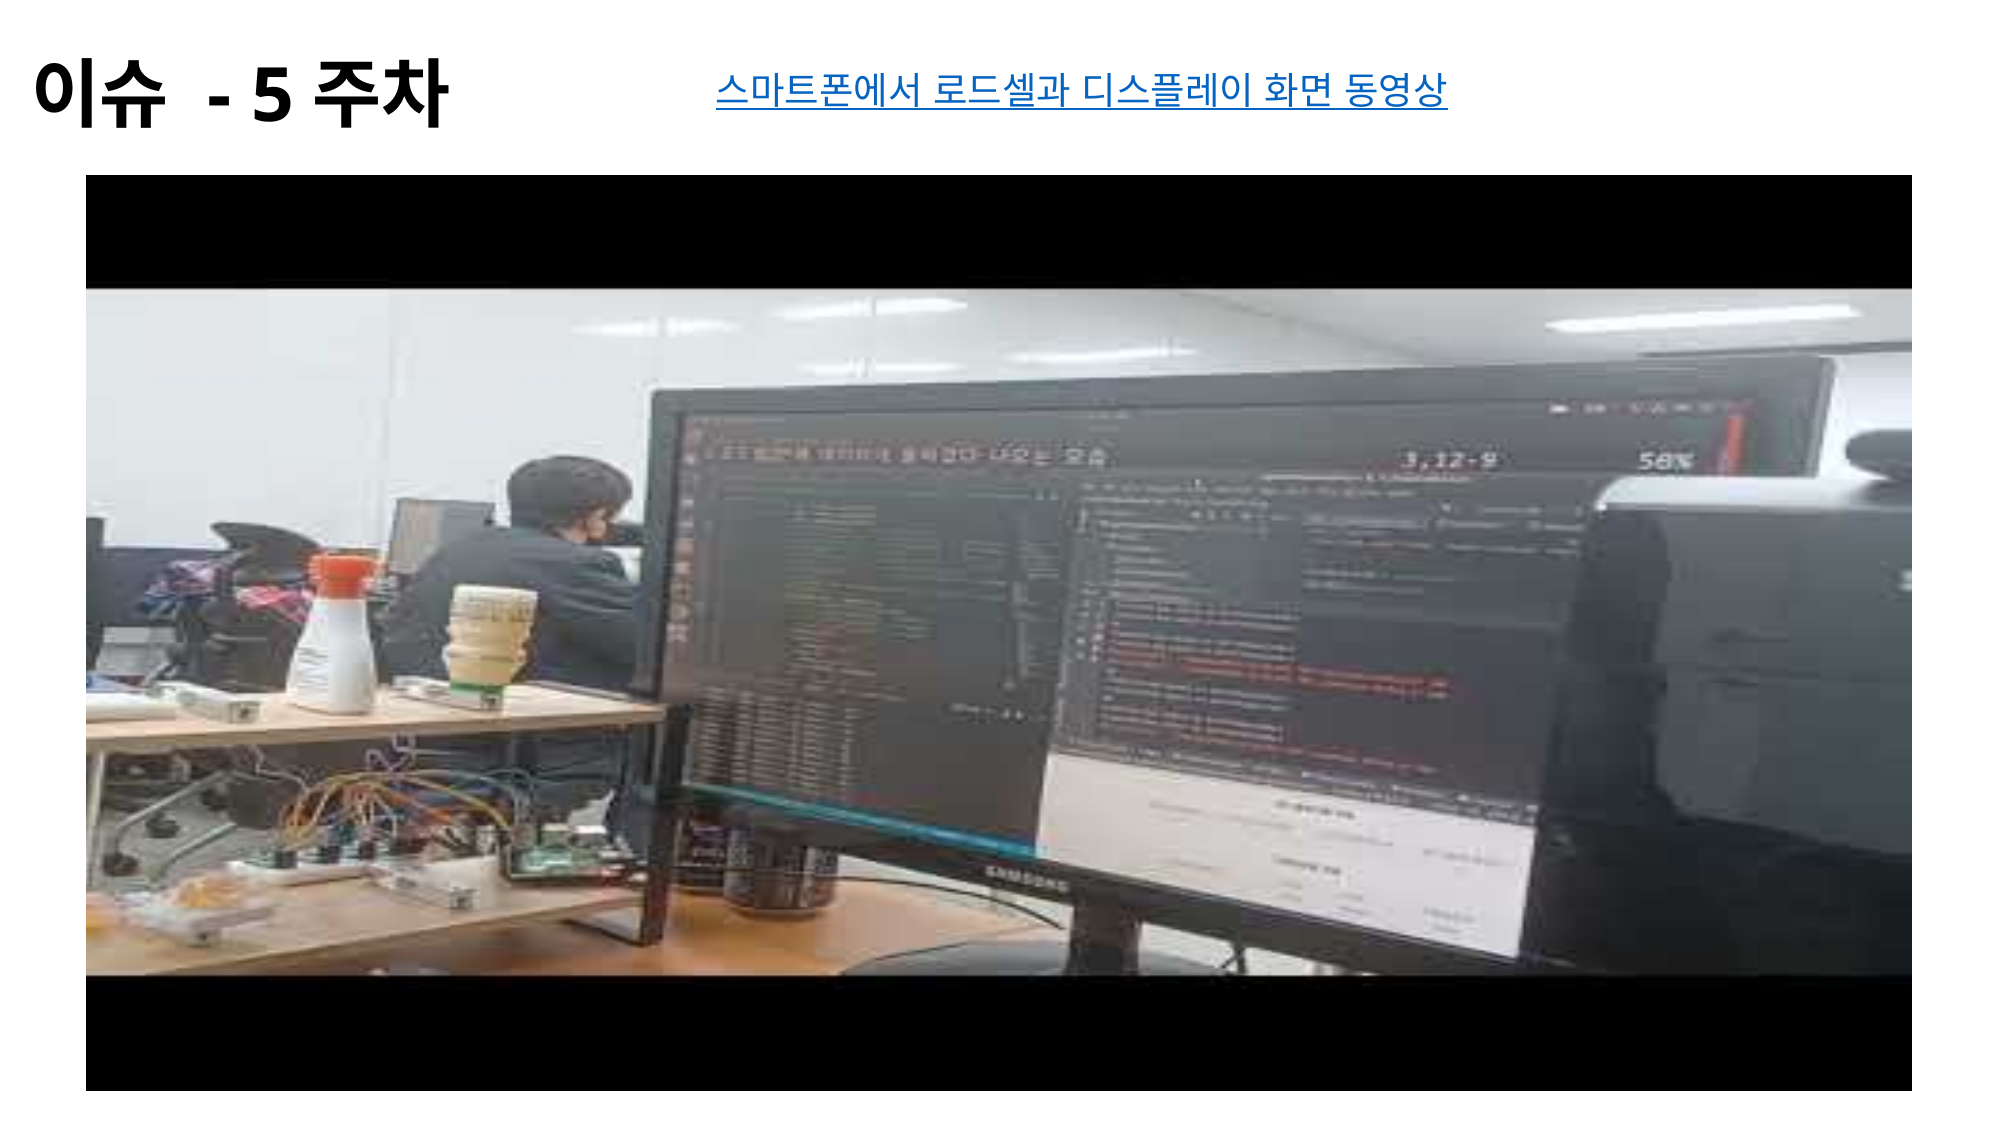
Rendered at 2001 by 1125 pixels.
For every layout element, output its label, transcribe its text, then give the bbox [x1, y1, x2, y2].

text_box 이슈 - 5주차 [15, 22, 542, 148]
text_box 스마트폰에서 로드셀과 디스플레이 화면 동영상 [700, 59, 1857, 129]
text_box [86, 174, 1913, 1092]
